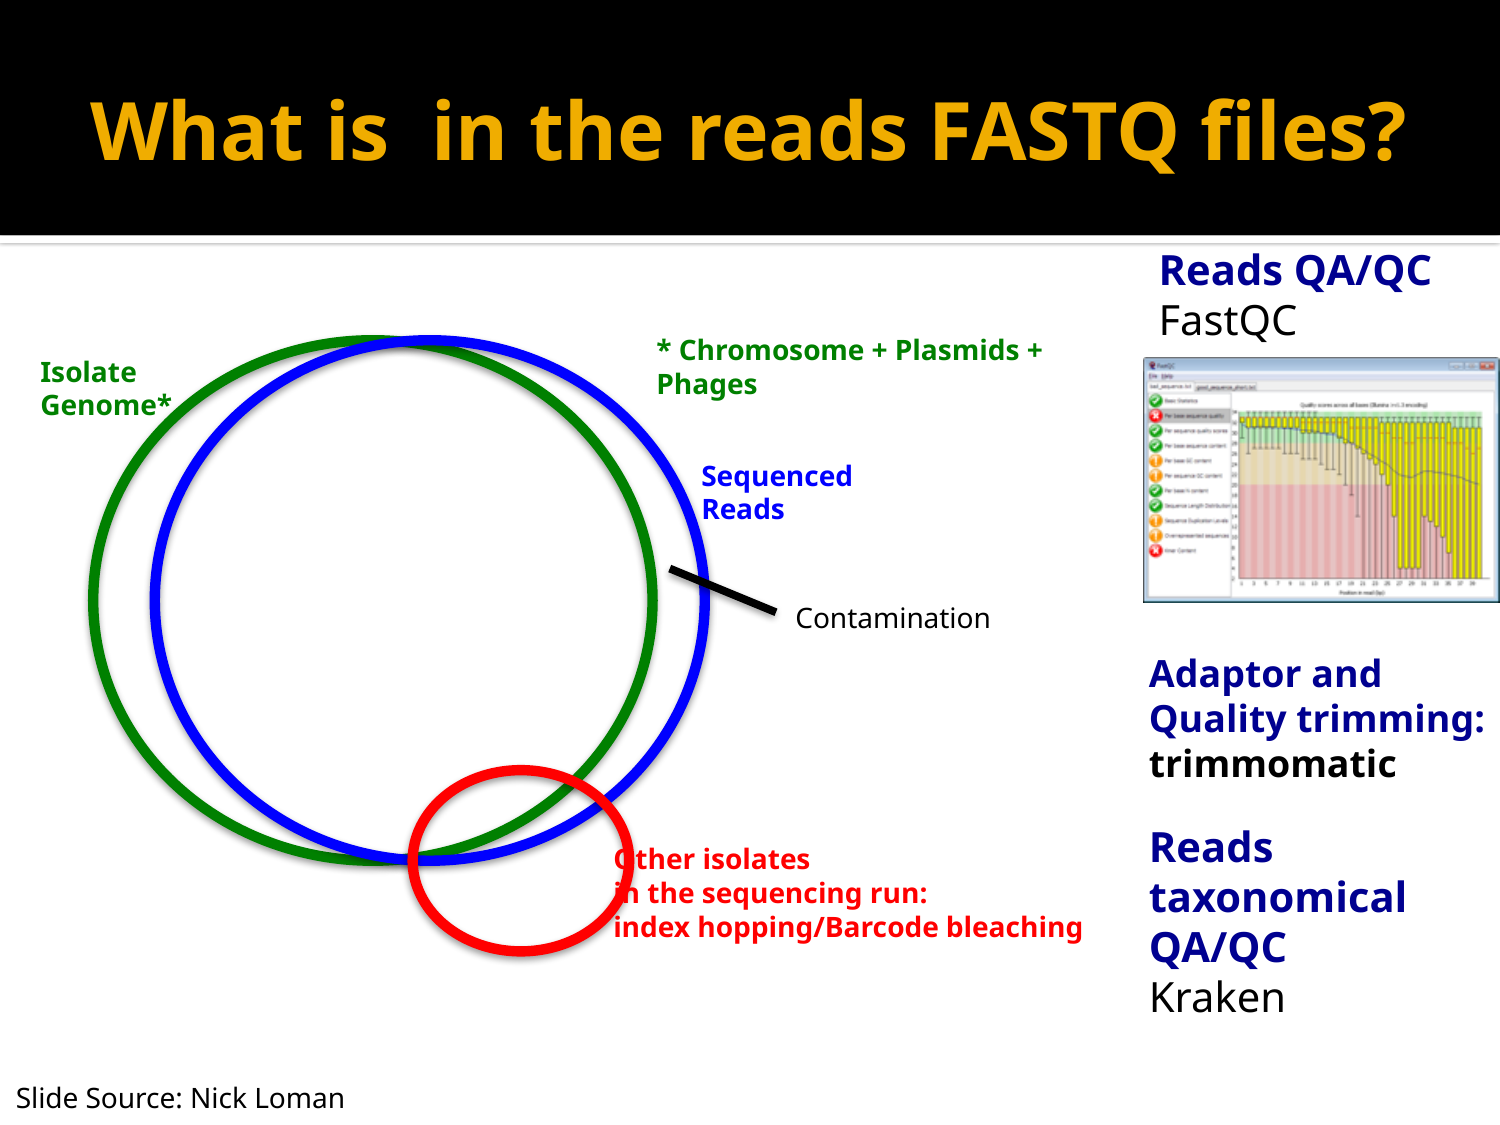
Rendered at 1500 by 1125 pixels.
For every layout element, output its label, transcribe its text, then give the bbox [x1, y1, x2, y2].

title What is in the reads FASTQ files? [75, 25, 1425, 231]
picture [1143, 357, 1500, 603]
text_box [154, 339, 705, 861]
text_box [92, 339, 396, 861]
text_box Contamination [780, 593, 1006, 642]
text_box Other isolates in the sequencing run: index hopping/Barcode bleaching [598, 834, 1099, 951]
text_box Reads taxonomical QA/QC Kraken [1134, 813, 1500, 1028]
text_box Sequenced Reads [686, 450, 876, 533]
text_box [412, 769, 625, 952]
text_box Isolate Genome* [25, 346, 187, 463]
text_box Reads QA/QC FastQC [1143, 236, 1500, 351]
text_box * Chromosome + Plasmids + Phages [641, 325, 1111, 442]
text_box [669, 568, 777, 613]
text_box Slide Source: Nick Loman [1, 1073, 361, 1122]
text_box Adaptor and Quality trimming: trimmomatic [1134, 642, 1500, 792]
